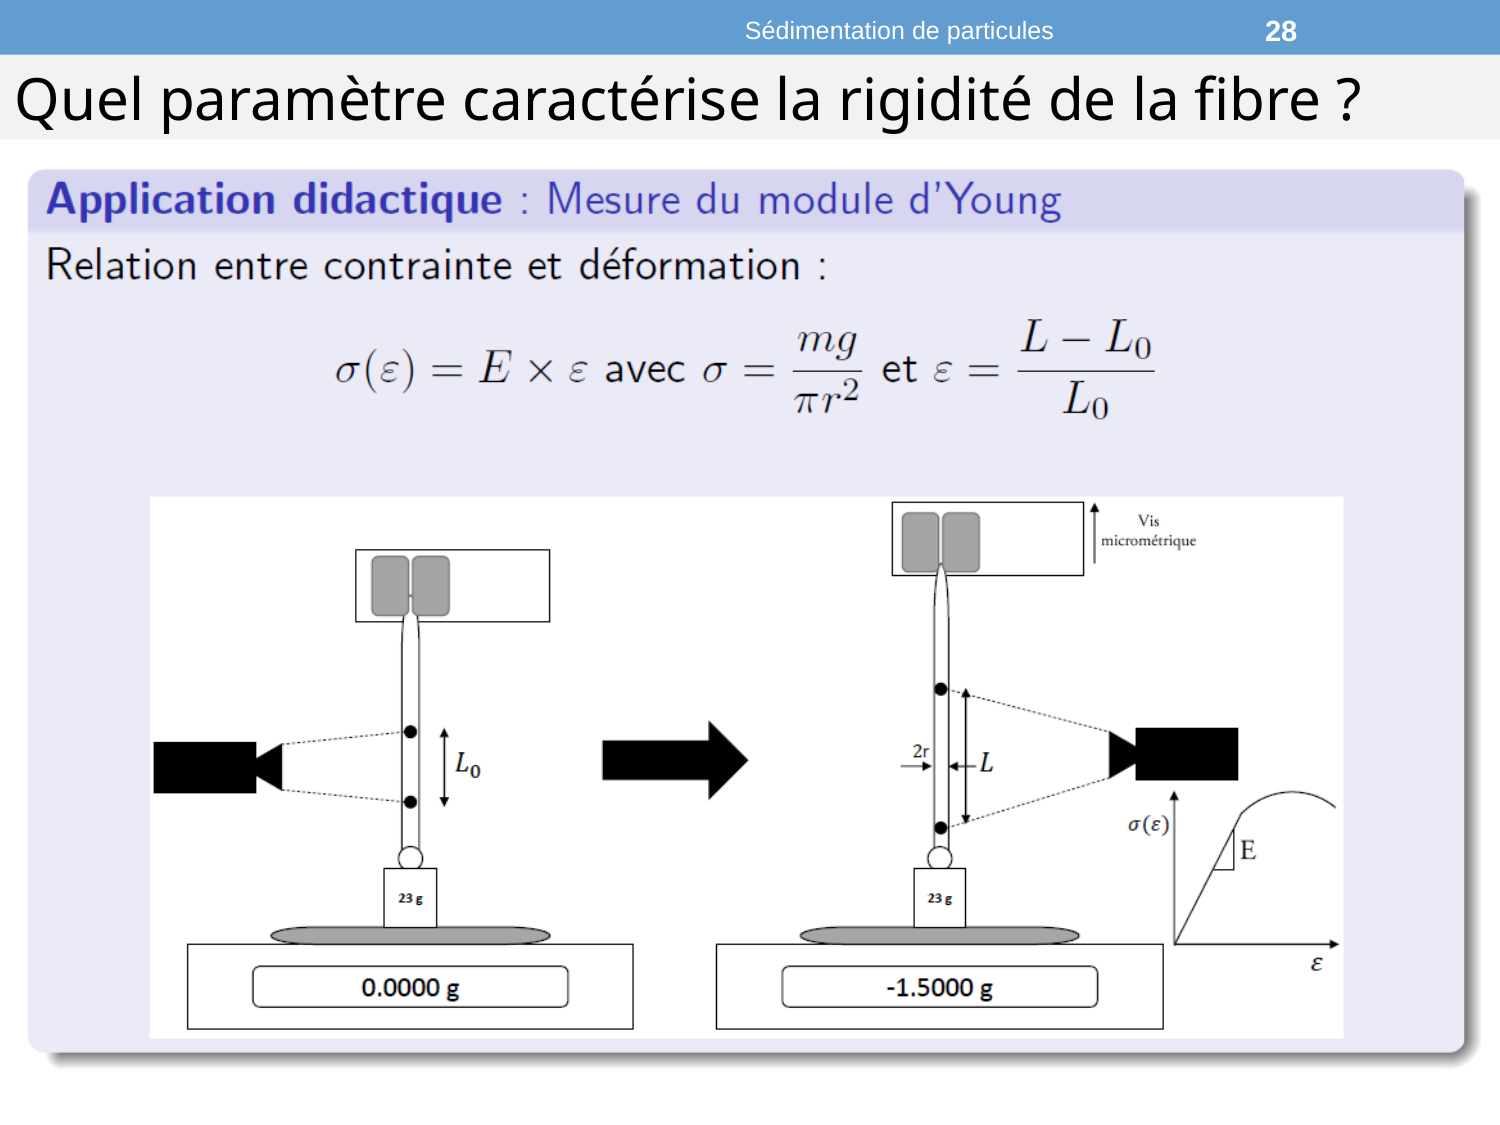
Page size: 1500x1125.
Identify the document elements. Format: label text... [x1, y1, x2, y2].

footer Sédimentation de particules [562, 3, 1238, 57]
picture [19, 160, 1481, 1071]
slide_number 28 [1250, 3, 1425, 57]
text_box Quel paramètre caractérise la rigidité de la fibre ? [0, 54, 1500, 140]
